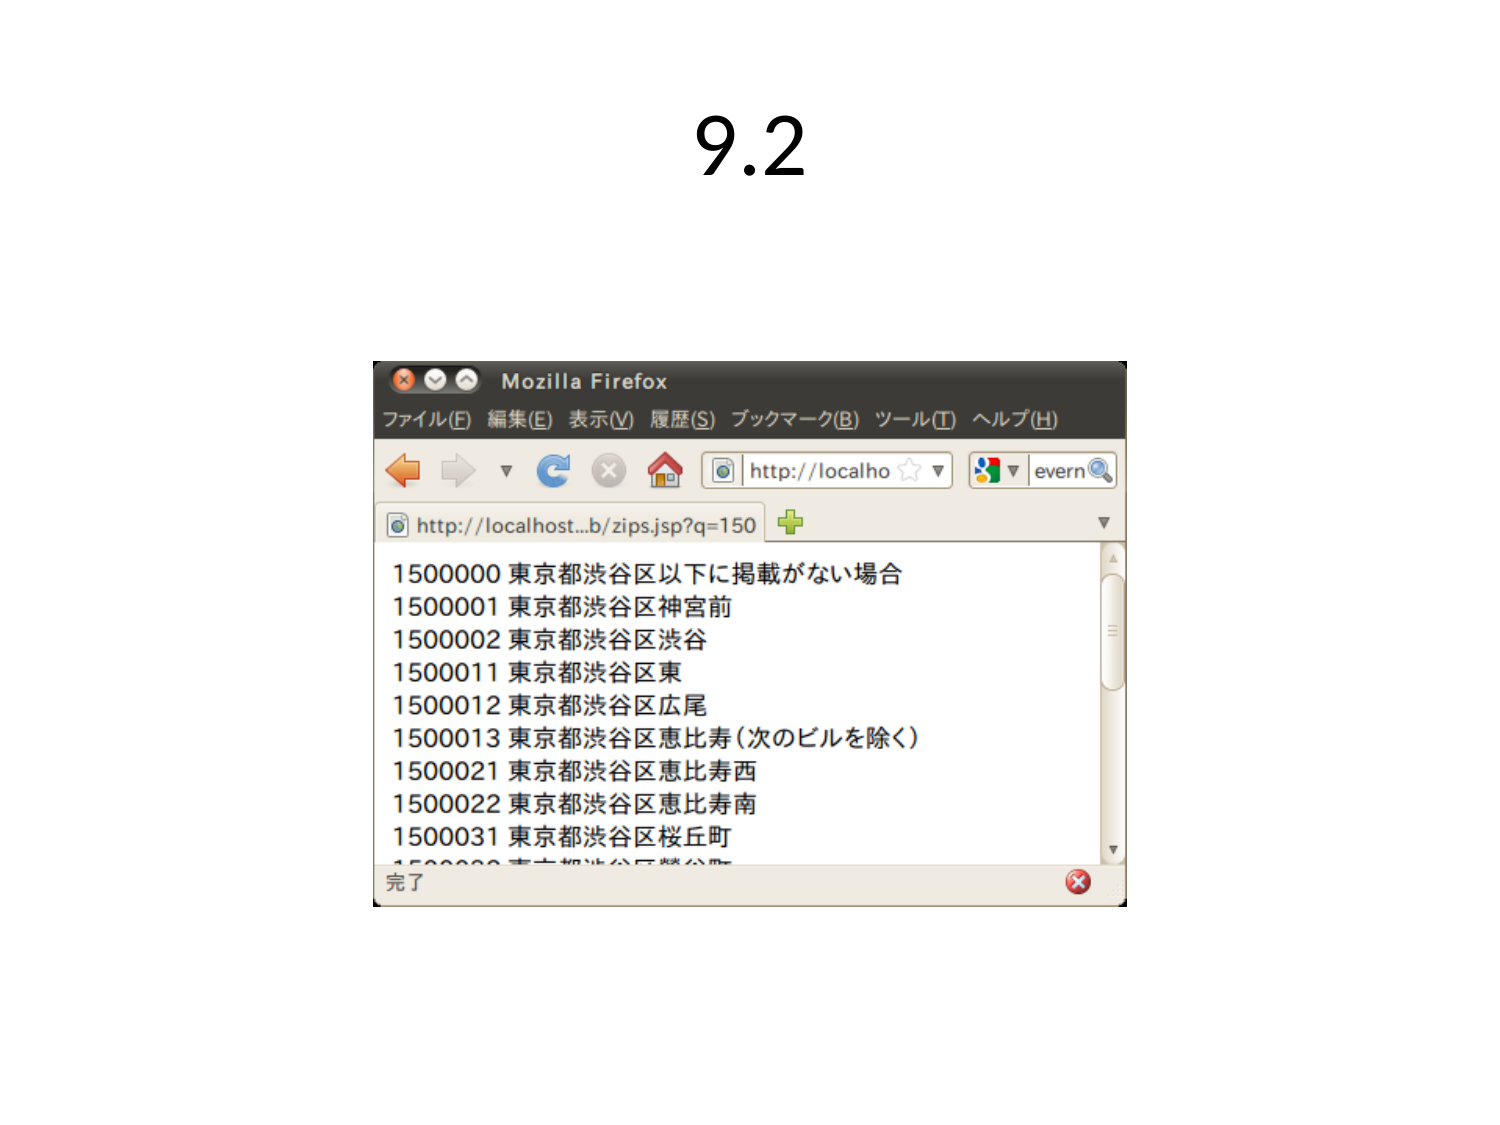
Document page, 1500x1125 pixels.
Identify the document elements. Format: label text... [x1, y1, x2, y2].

title 9.2 [75, 45, 1425, 233]
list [373, 360, 1127, 907]
